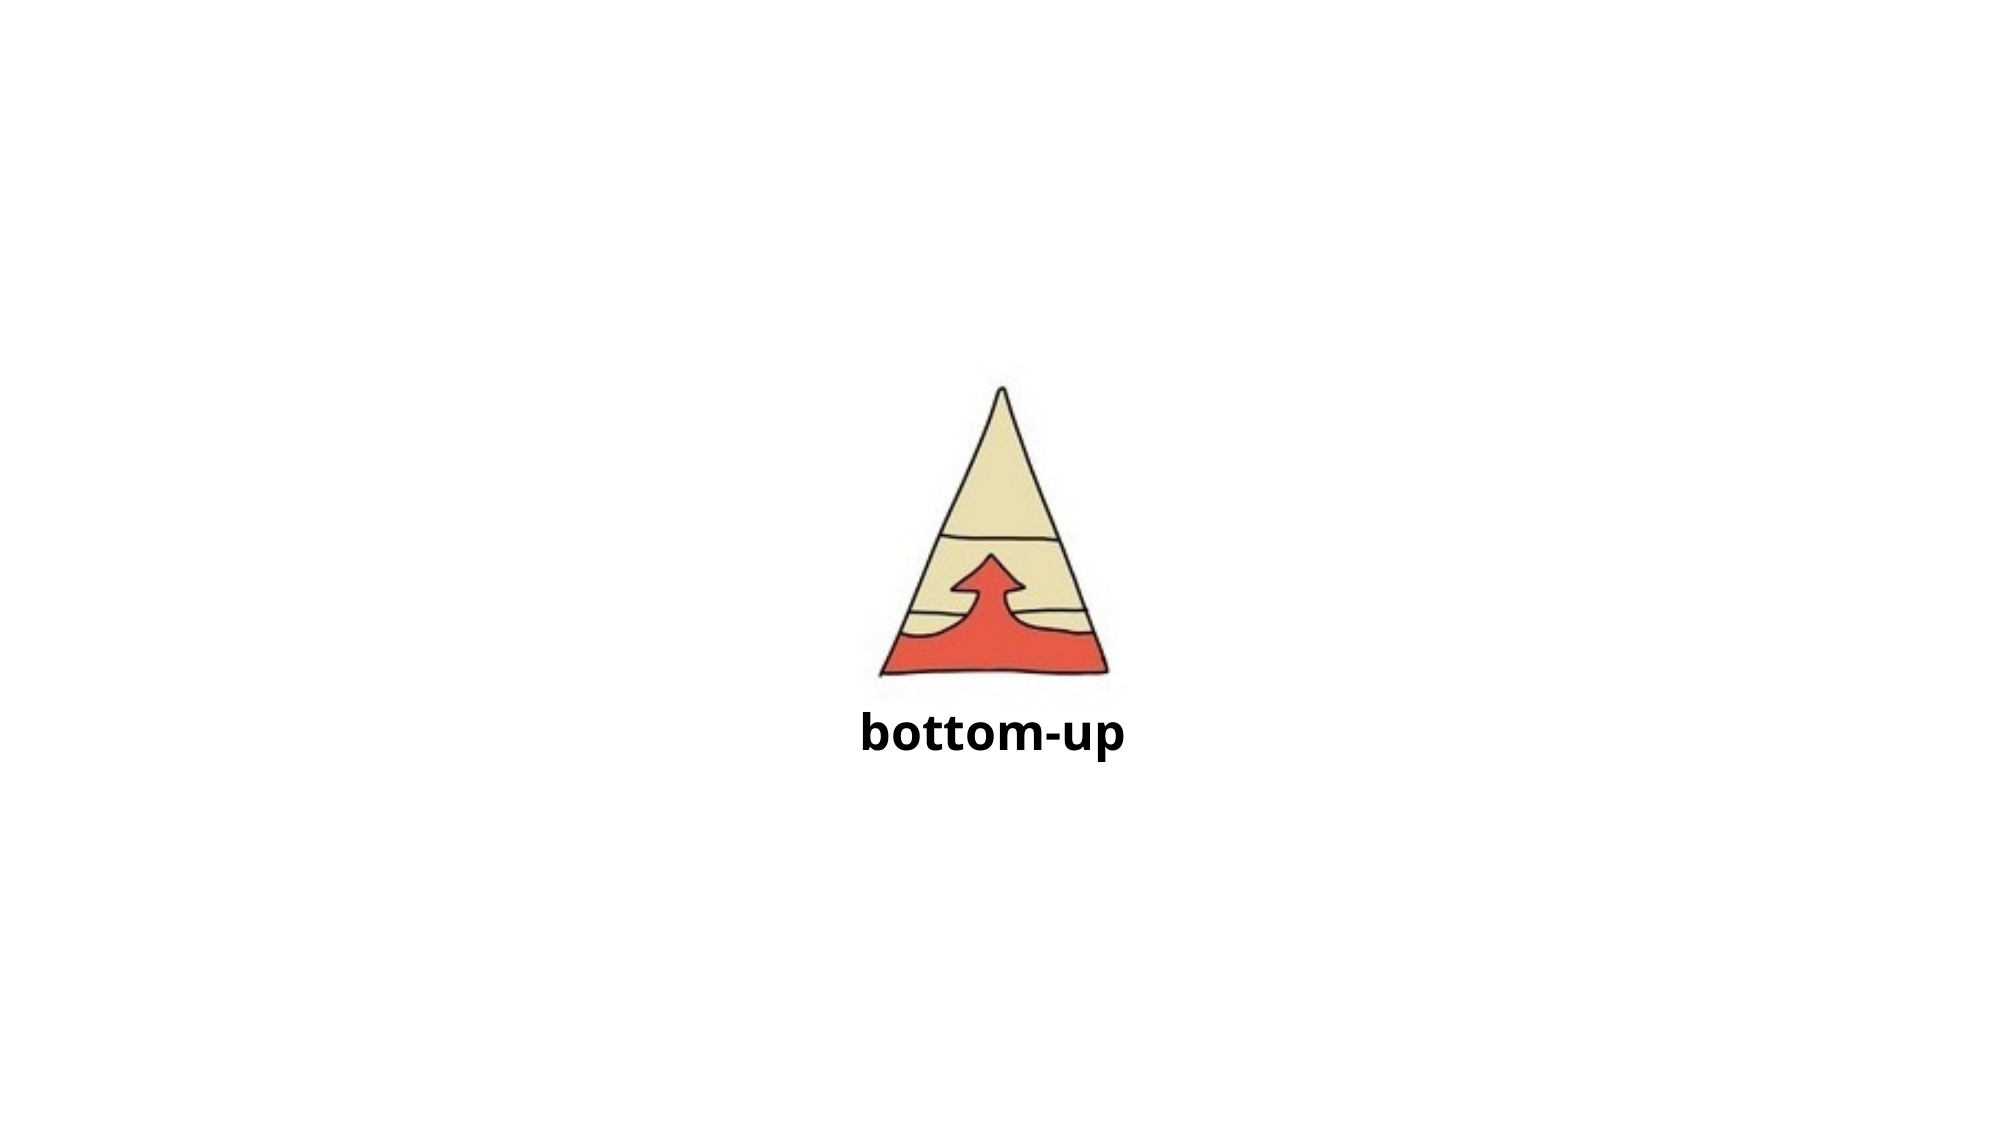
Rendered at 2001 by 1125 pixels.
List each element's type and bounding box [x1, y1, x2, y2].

picture [834, 325, 1166, 800]
